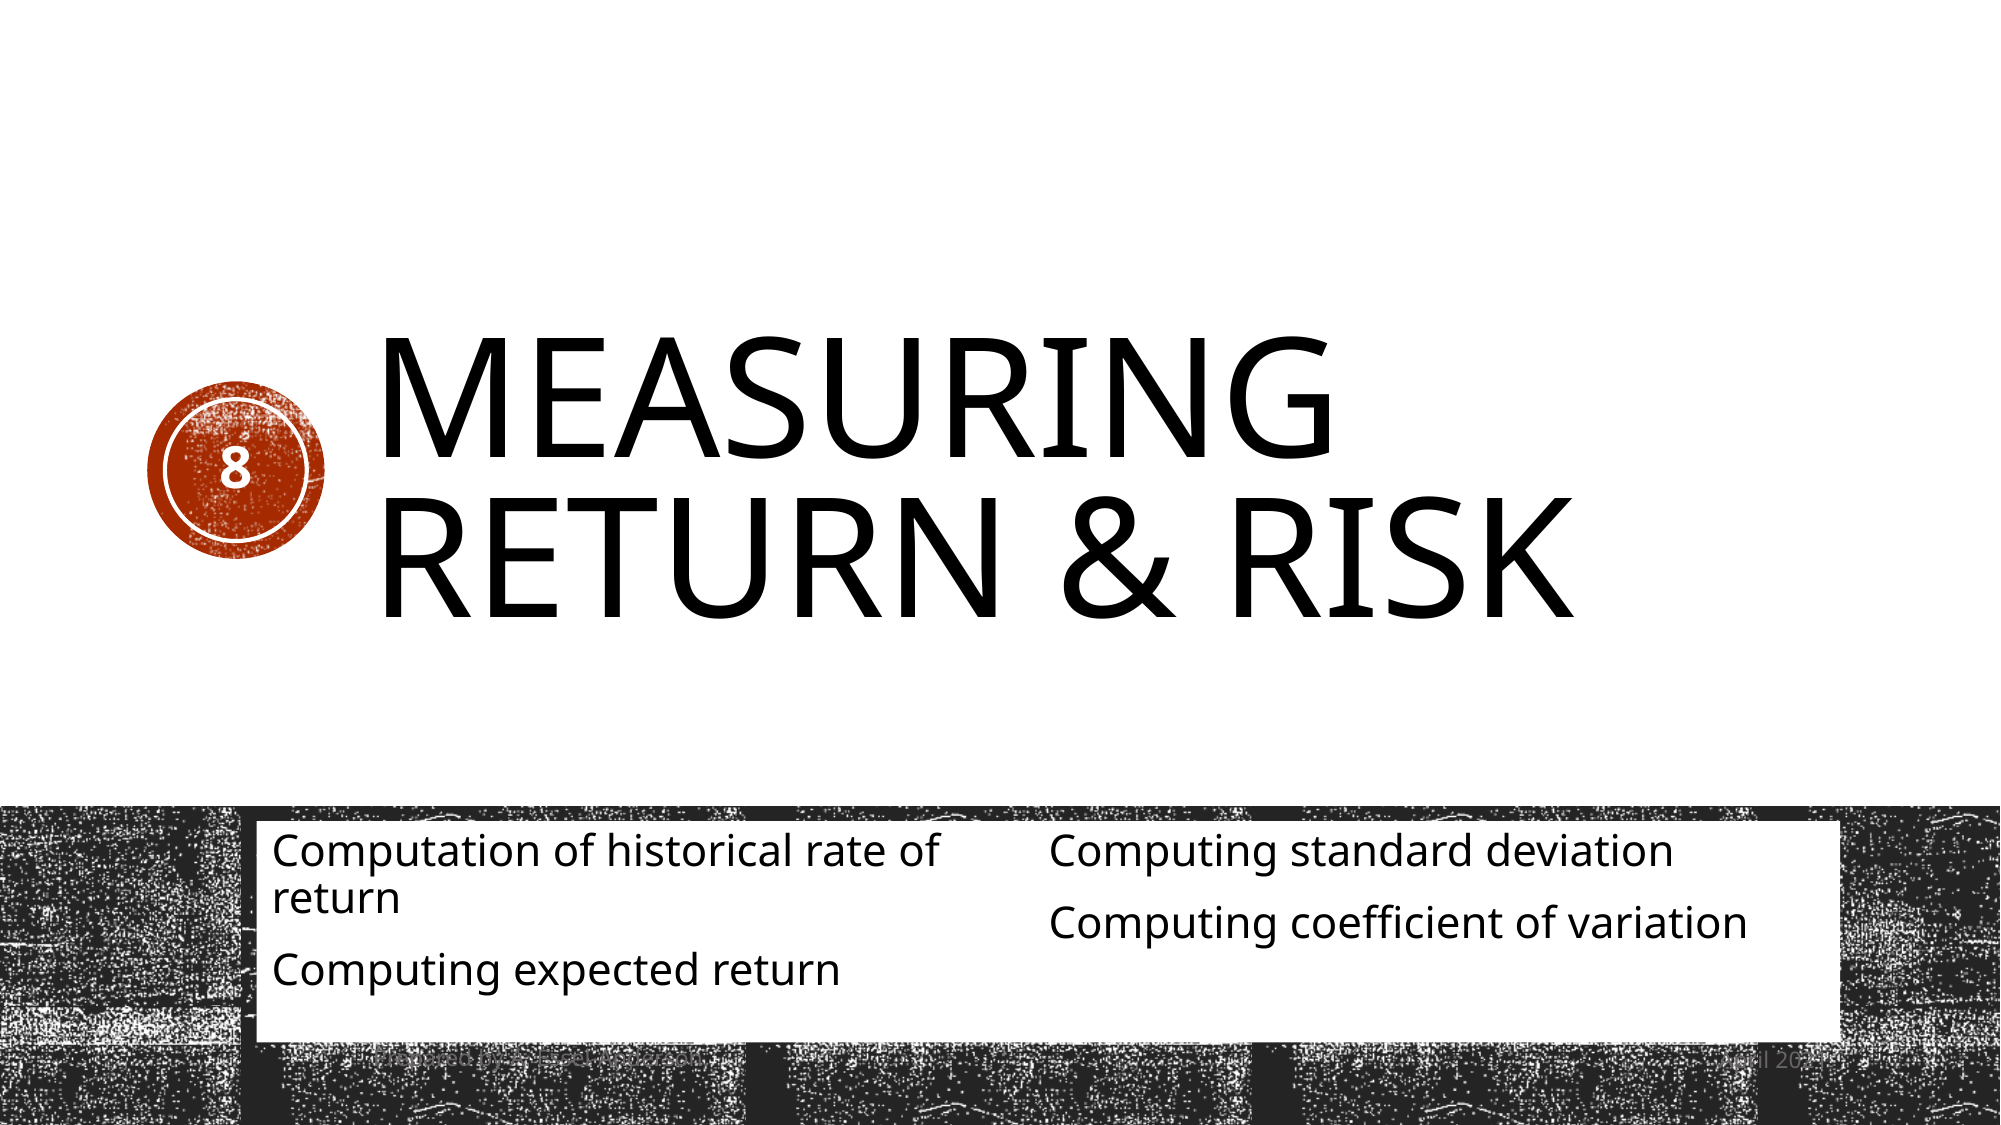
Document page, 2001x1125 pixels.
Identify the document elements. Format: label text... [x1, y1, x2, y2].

list Computation of historical rate of return Computing expected return Computing standard deviation Computing coefficient of variation [256, 821, 1841, 1043]
footer Prepared by A. Essel-Anderson [358, 1028, 1397, 1089]
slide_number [1409, 1028, 1844, 1089]
slide_number 8 [138, 411, 334, 530]
title Measuring Return & Risk [355, 201, 1878, 779]
